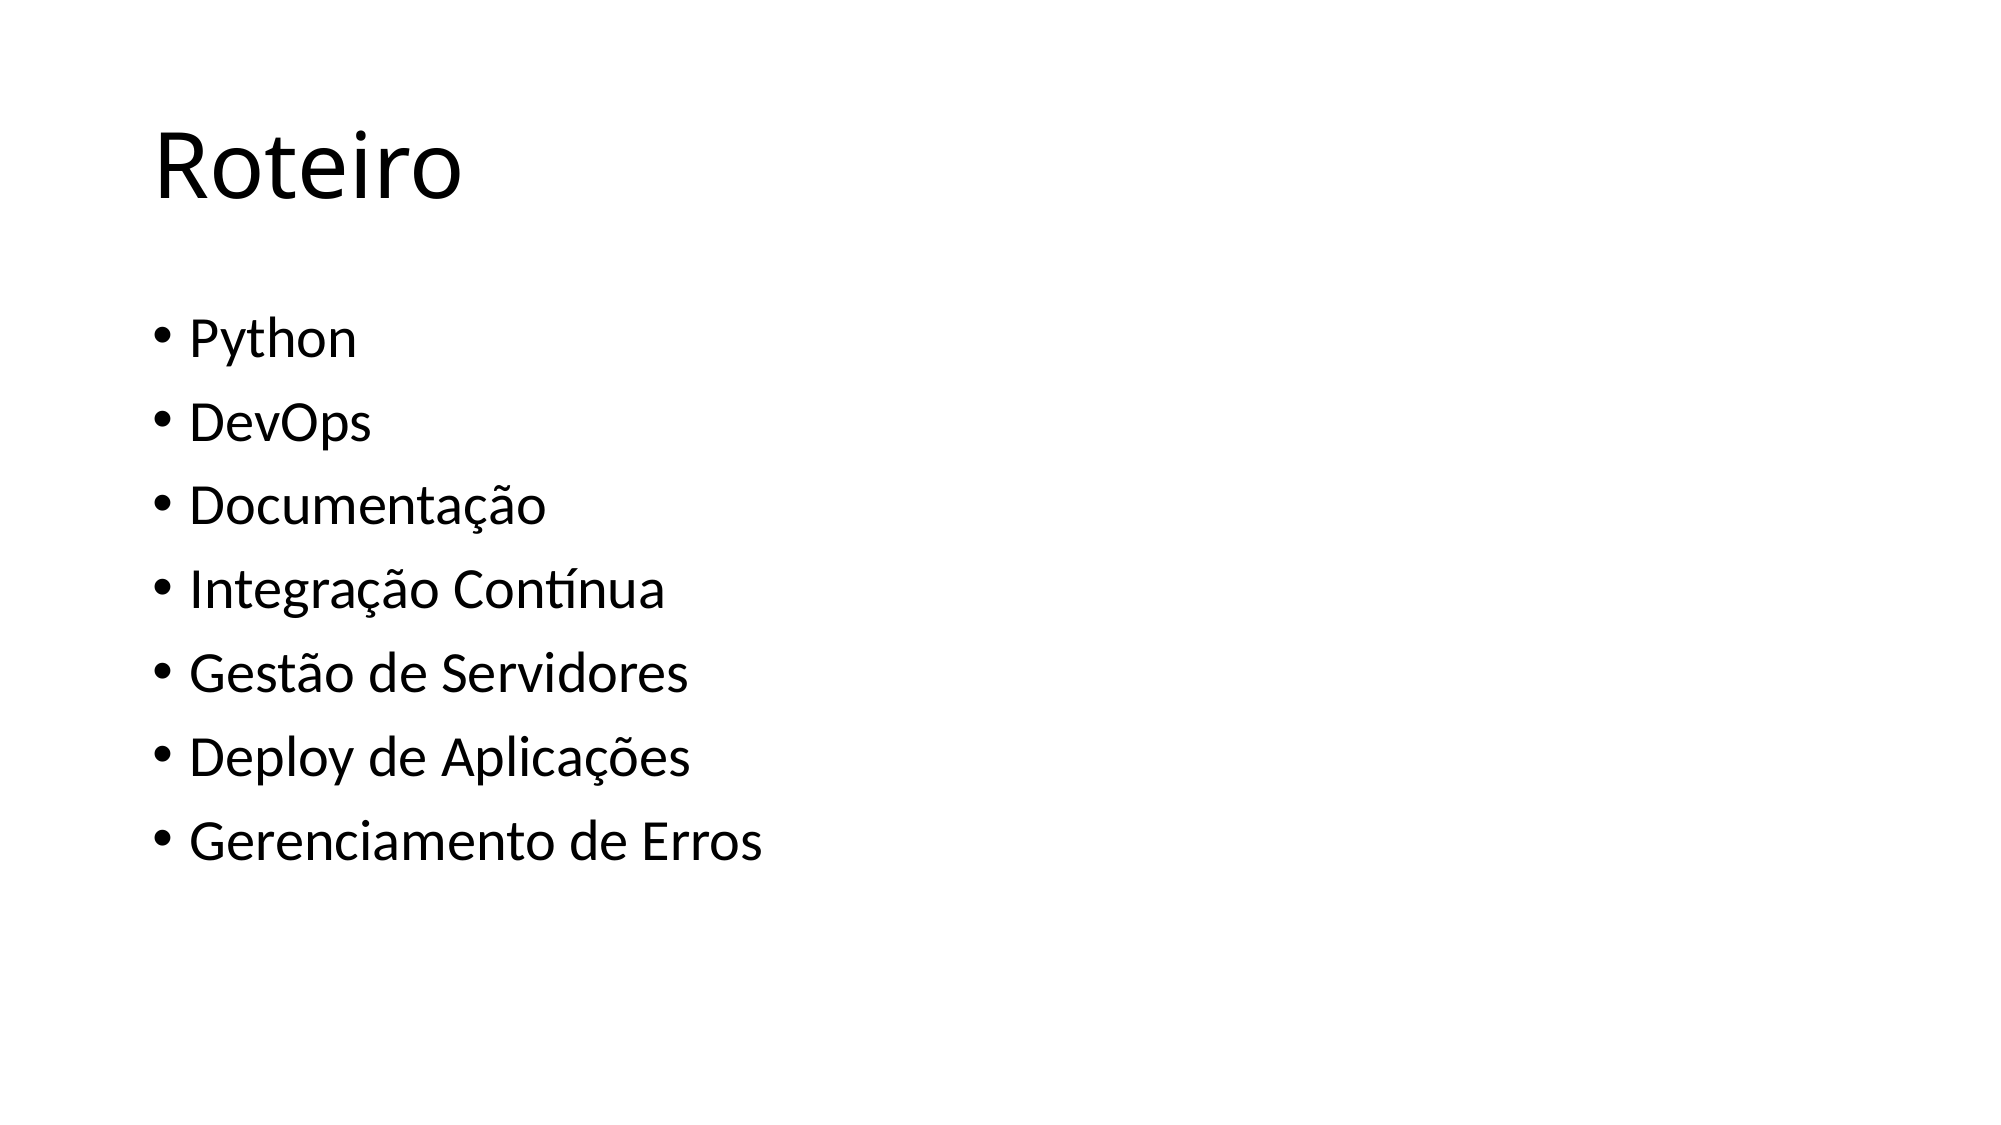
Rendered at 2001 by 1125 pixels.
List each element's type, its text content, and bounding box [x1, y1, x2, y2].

list Python DevOps Documentação Integração Contínua Gestão de Servidores Deploy de Aplicações Gerenciamento de Erros [137, 299, 1863, 1014]
title Roteiro [137, 59, 1863, 278]
